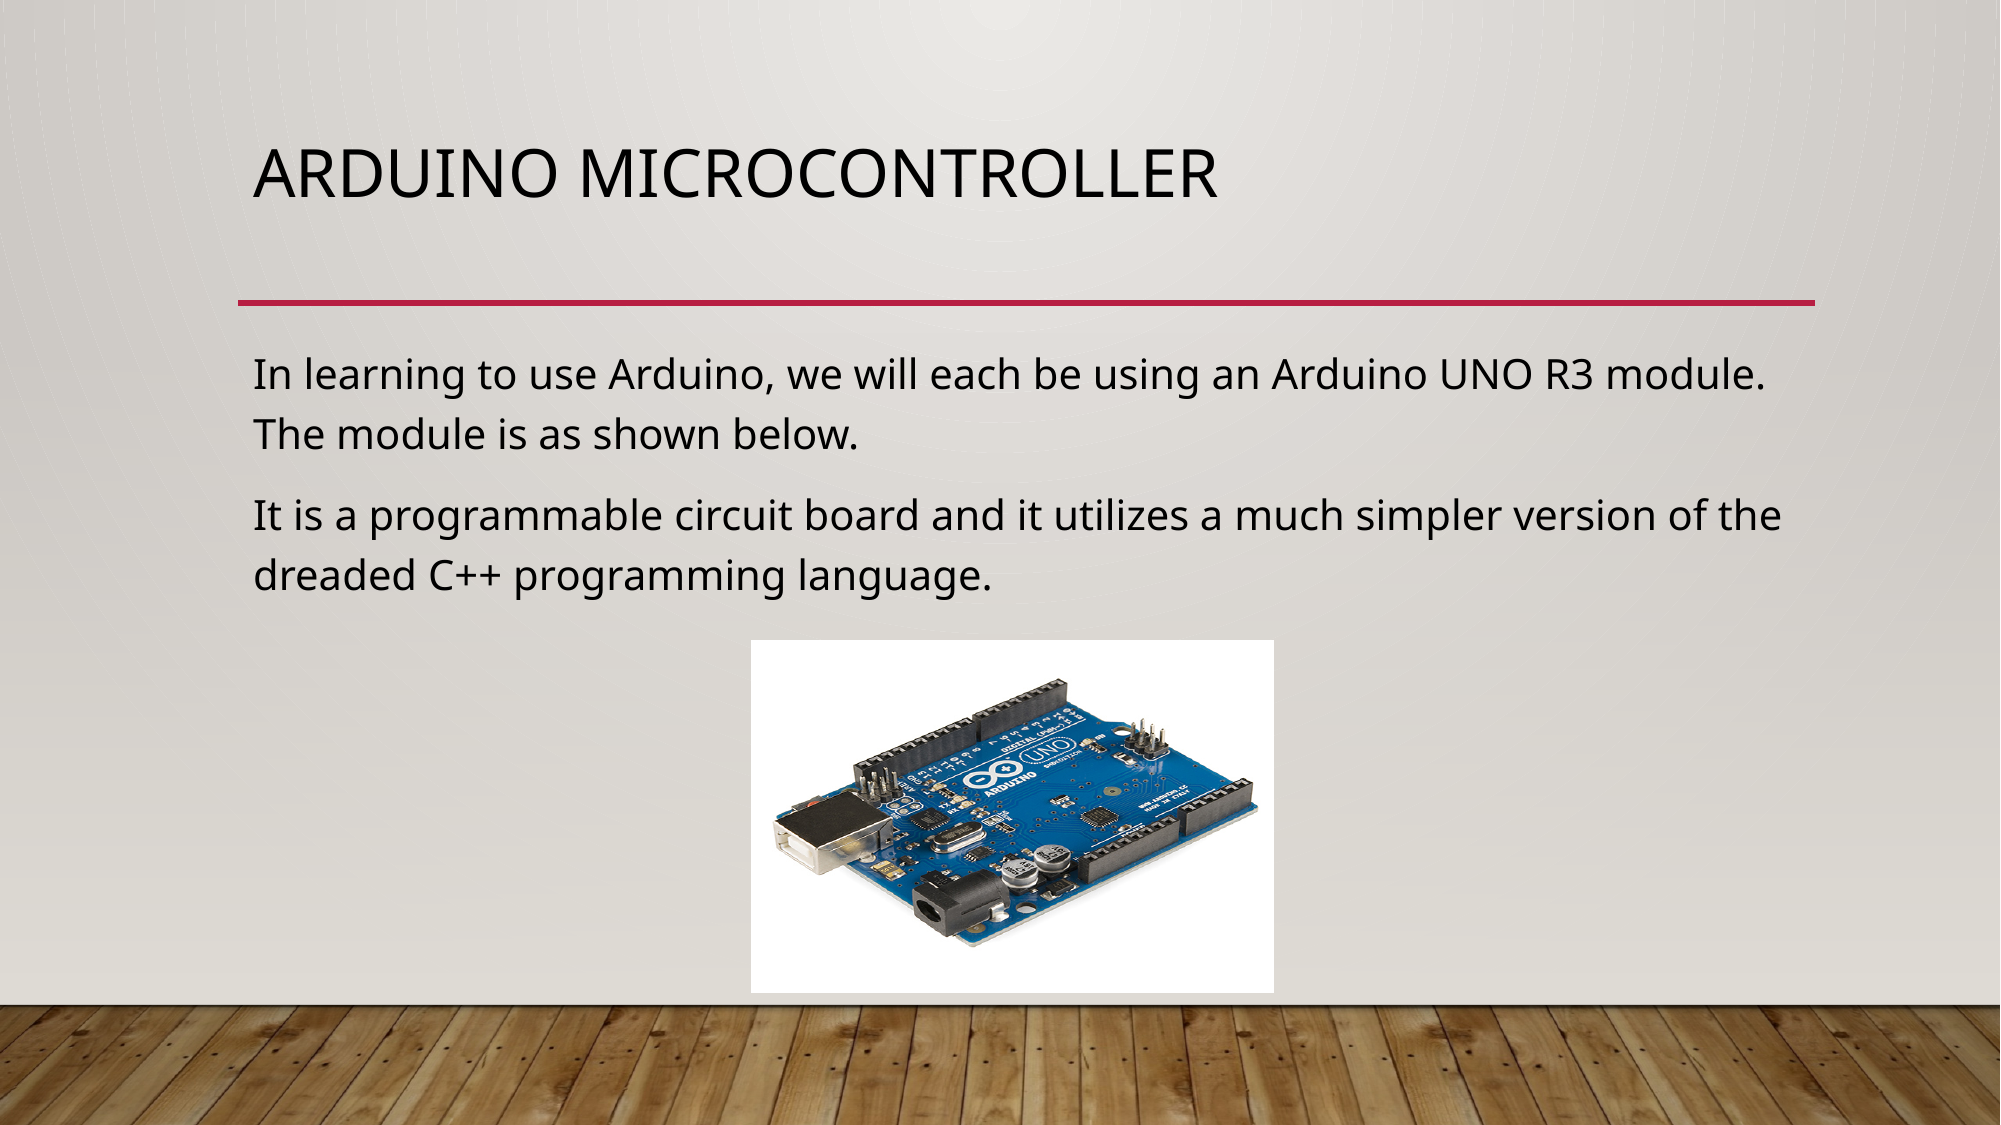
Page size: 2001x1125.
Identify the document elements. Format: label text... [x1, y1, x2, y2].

picture [0, 1005, 2000, 1125]
title Arduino microcontroller [238, 131, 1814, 305]
list In learning to use Arduino, we will each be using an Arduino UNO R3 module. The module is as shown below. It is a programmable circuit board and it utilizes a much simpler version of the dreaded C++ programming language. [238, 330, 1814, 897]
picture [750, 639, 1274, 994]
